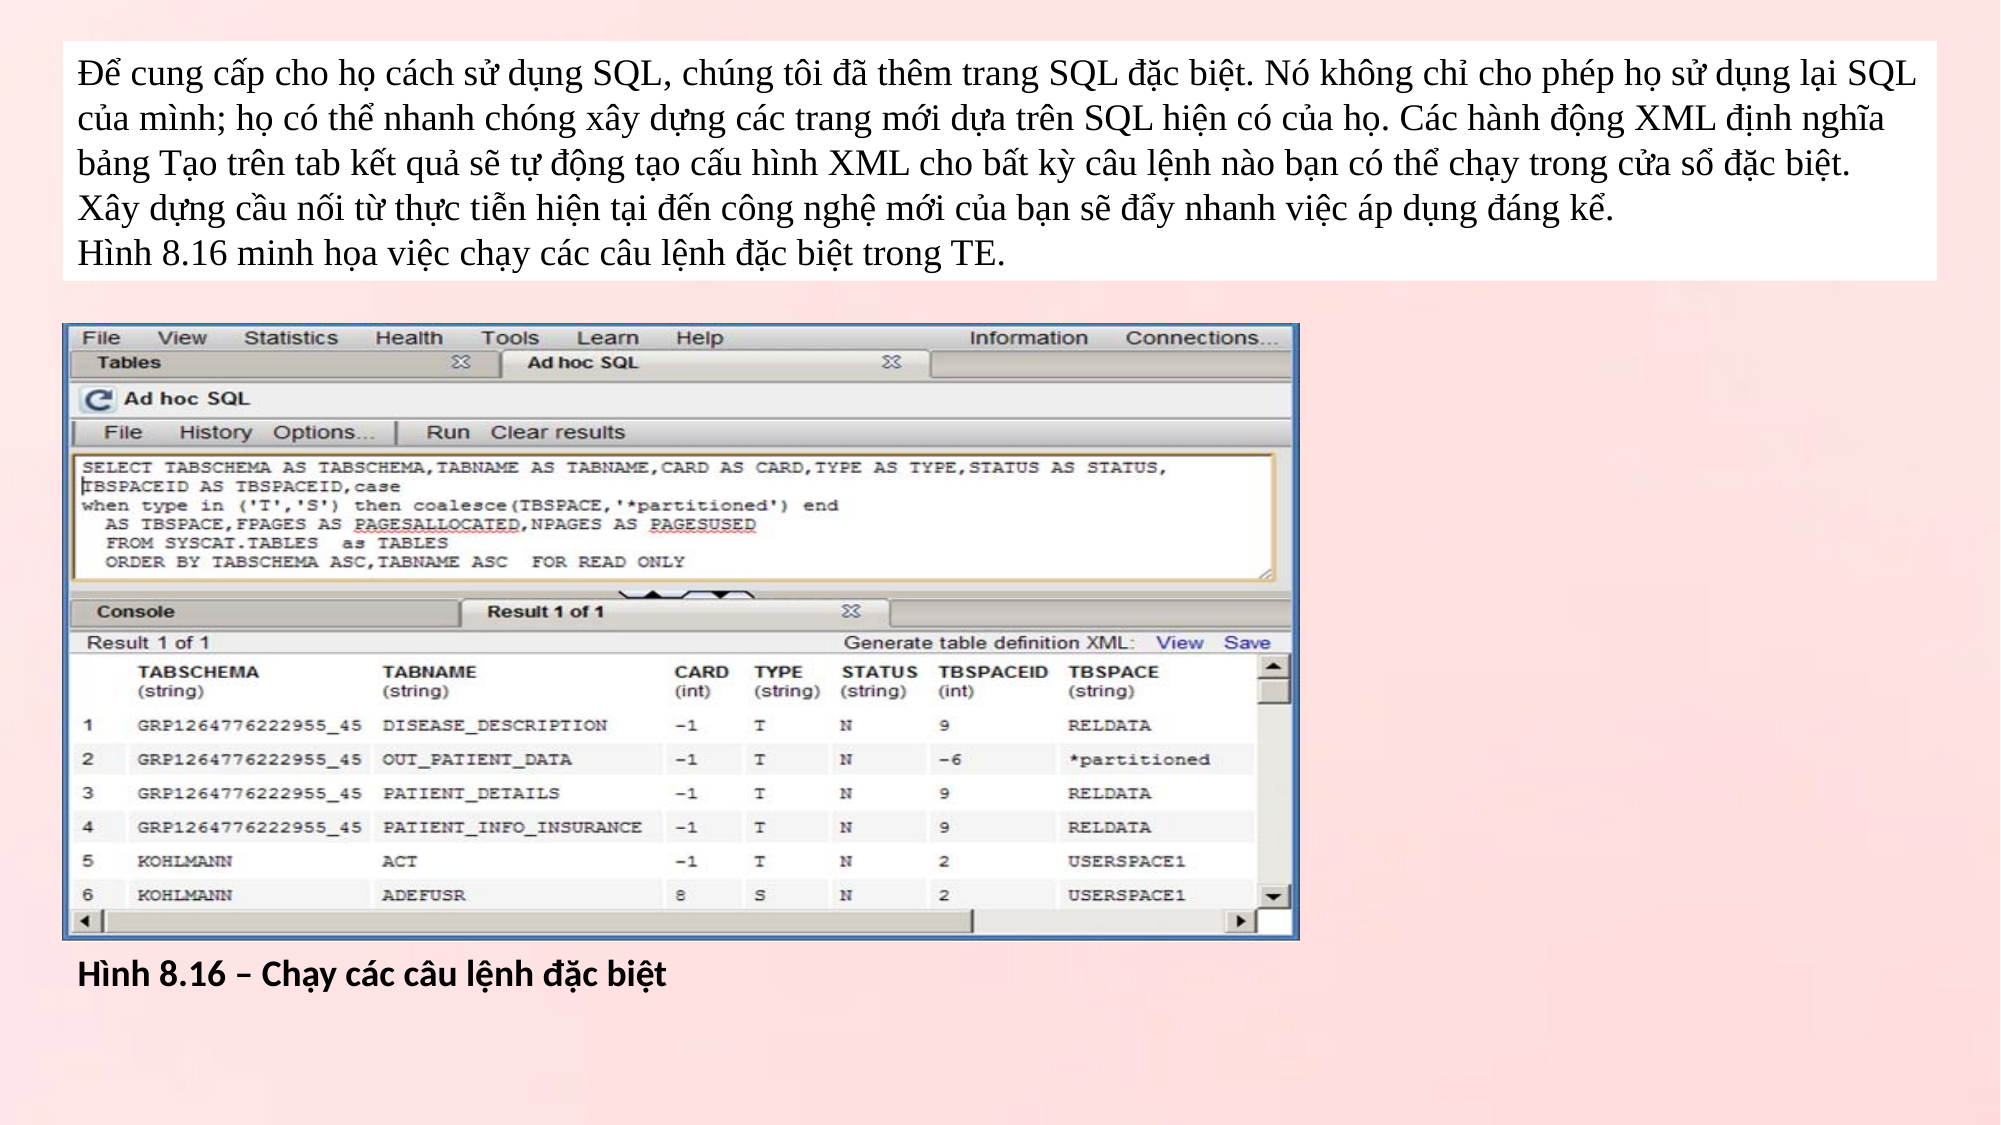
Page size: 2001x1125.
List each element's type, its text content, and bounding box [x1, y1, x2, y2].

picture [0, 0, 2001, 1125]
text_box Hình 8.16 – Chạy các câu lệnh đặc biệt [62, 942, 1063, 1002]
text_box Để cung cấp cho họ cách sử dụng SQL, chúng tôi đã thêm trang SQL đặc biệt. Nó không chỉ cho phép họ sử dụng lại SQL của mình; họ có thể nhanh chóng xây dựng các trang mới dựa trên SQL hiện có của họ. Các hành động XML định nghĩa bảng Tạo trên tab kết quả sẽ tự động tạo cấu hình XML cho bất kỳ câu lệnh nào bạn có thể chạy trong cửa sổ đặc biệt. Xây dựng cầu nối từ thực tiễn hiện tại đến công nghệ mới của bạn sẽ đẩy nhanh việc áp dụng đáng kể. Hình 8.16 minh họa việc chạy các câu lệnh đặc biệt trong TE. [62, 40, 1937, 281]
